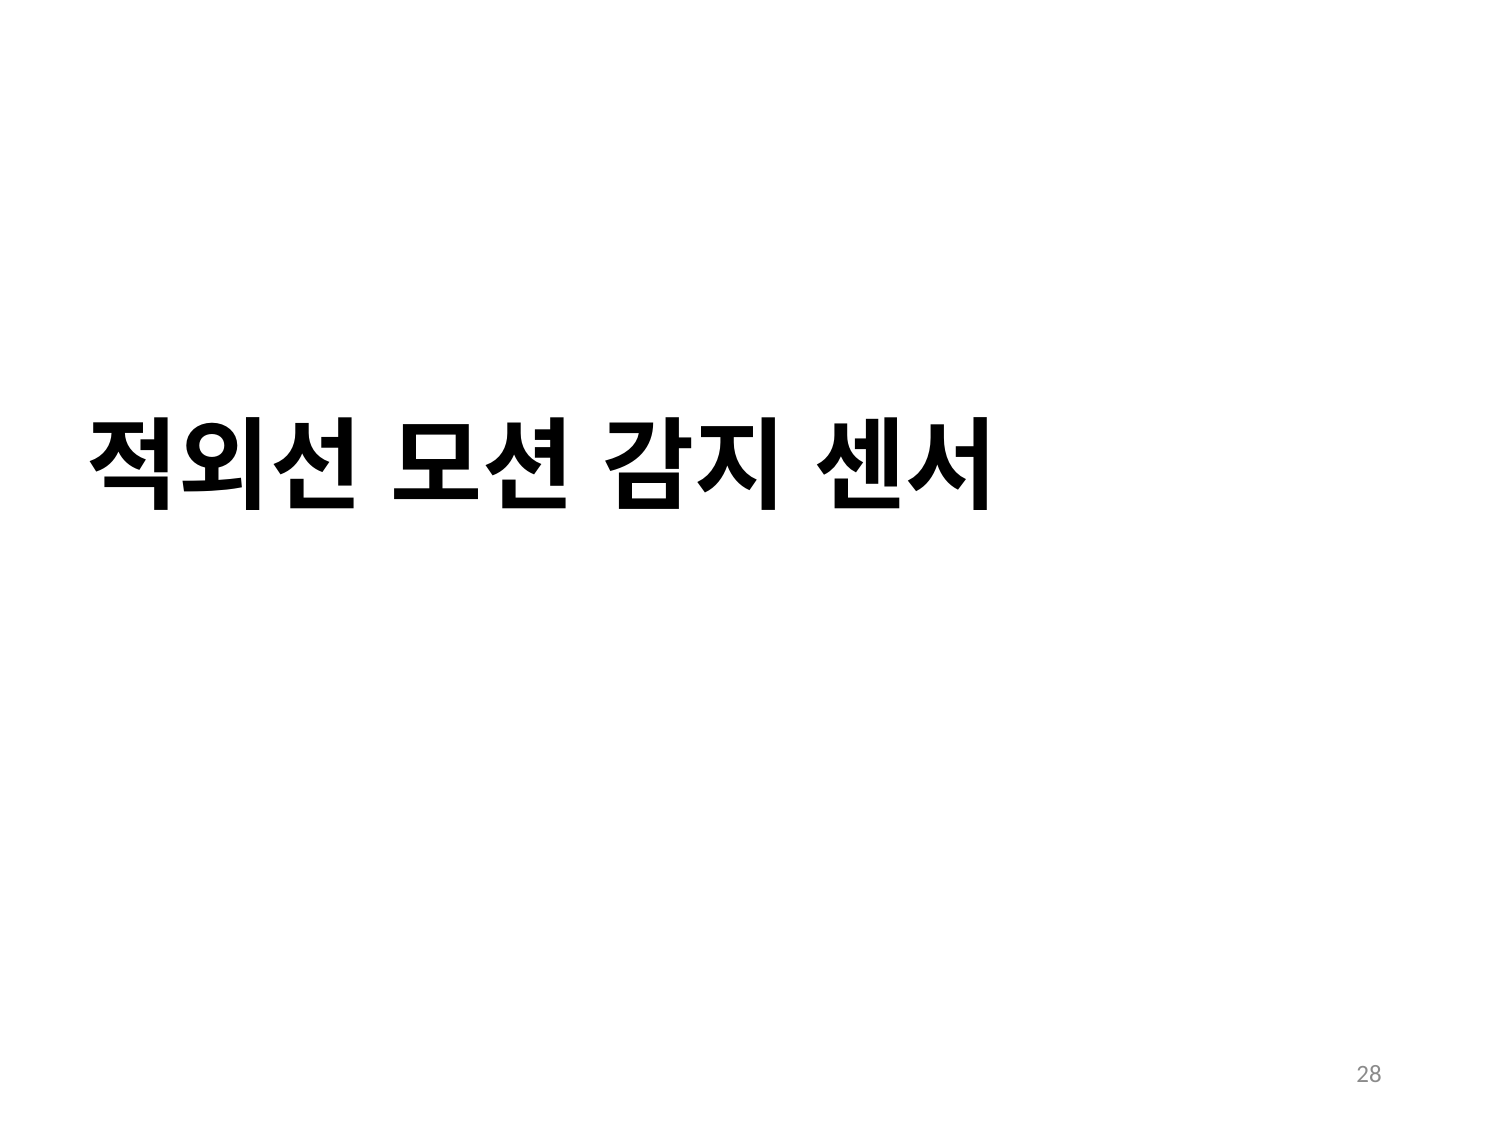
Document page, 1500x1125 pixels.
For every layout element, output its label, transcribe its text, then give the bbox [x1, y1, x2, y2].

title 적외선 모션 감지 센서 [71, 285, 1424, 531]
slide_number 28 [1059, 1042, 1397, 1103]
